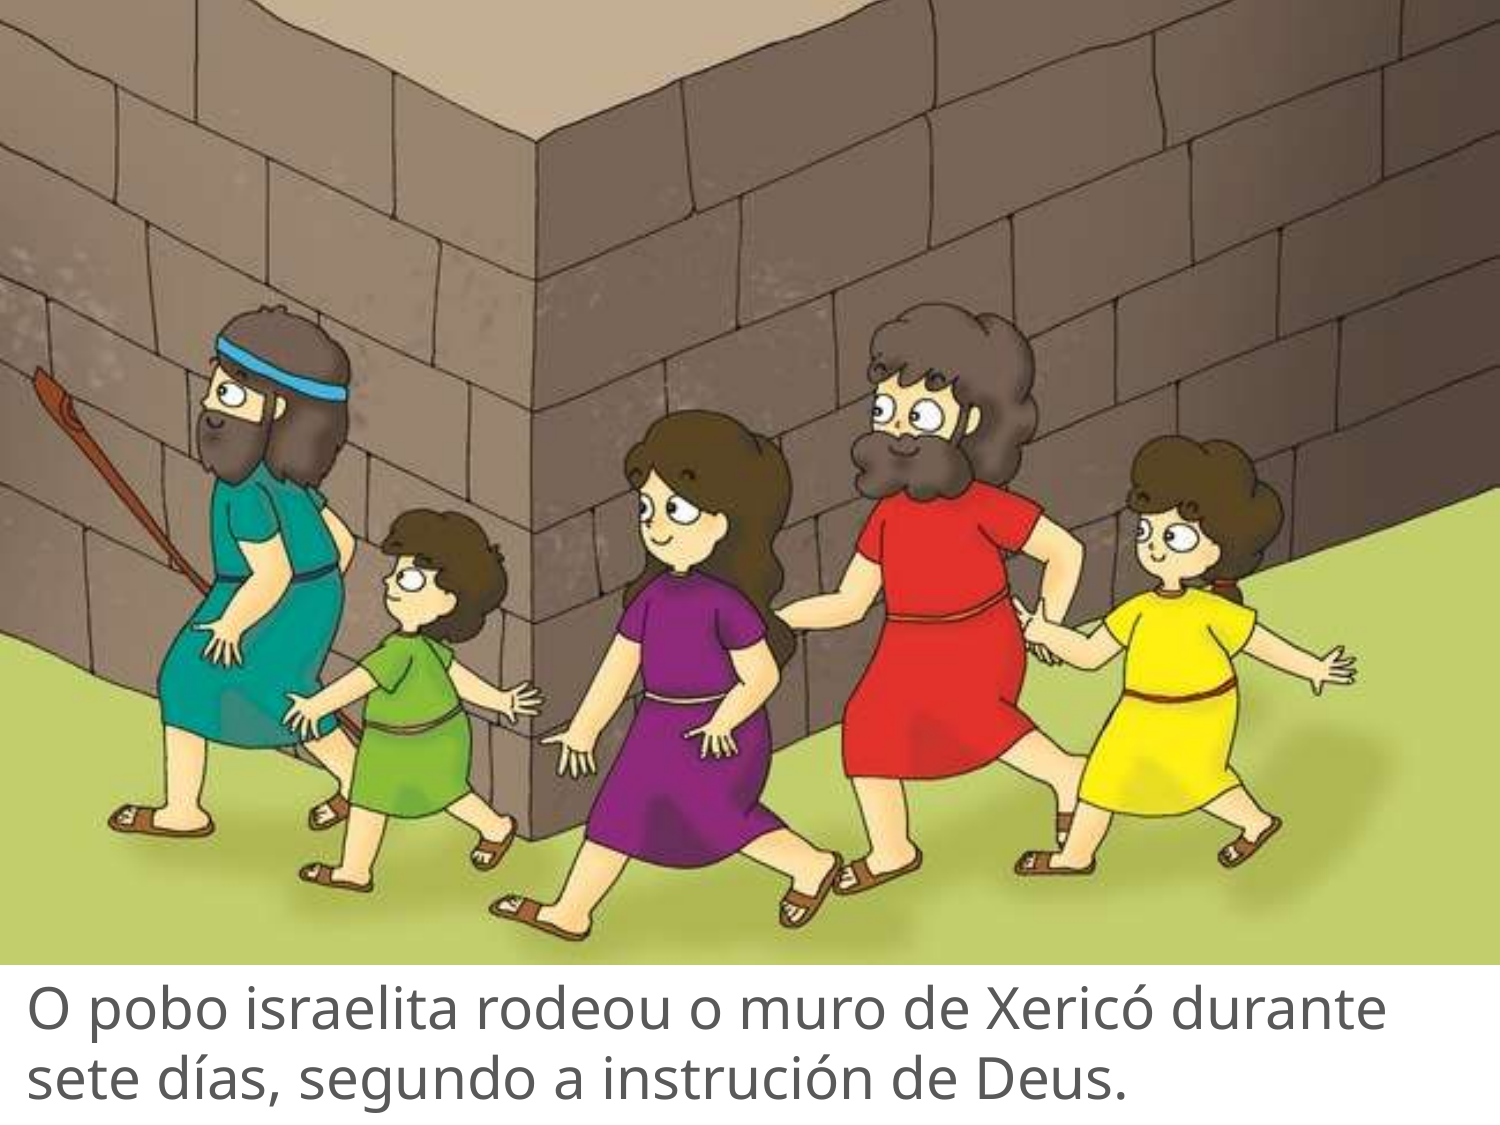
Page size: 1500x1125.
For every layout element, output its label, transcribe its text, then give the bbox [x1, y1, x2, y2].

picture [0, 0, 1500, 965]
text_box O pobo israelita rodeou o muro de Xericó durante sete días, segundo a instrución de Deus. [11, 973, 1498, 1119]
